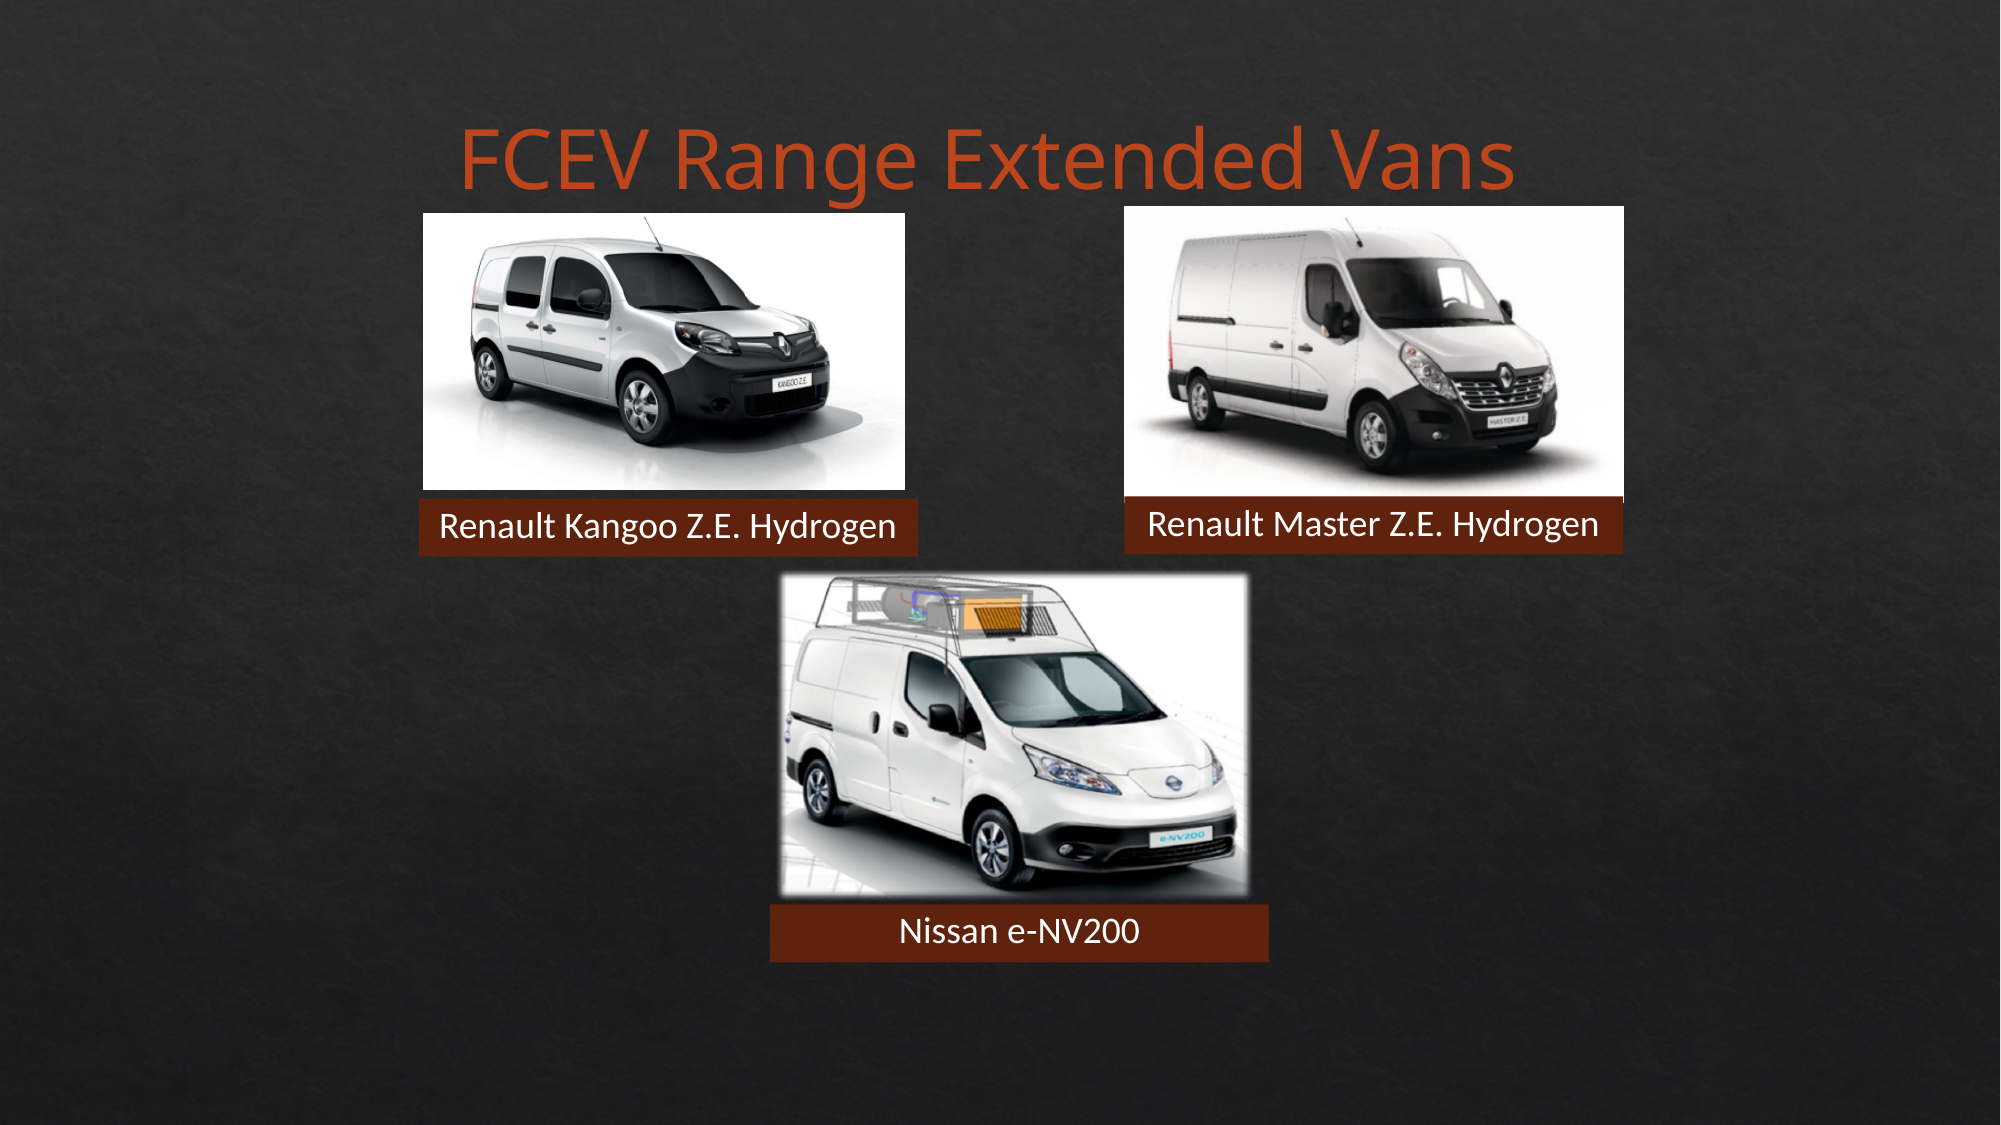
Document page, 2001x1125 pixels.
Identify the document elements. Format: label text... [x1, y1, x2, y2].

picture [1124, 205, 1624, 503]
text_box Renault Master Z.E. Hydrogen [1124, 514, 1624, 555]
picture [423, 213, 905, 490]
picture [775, 568, 1255, 902]
text_box Nissan e-NV200 [770, 904, 1269, 963]
text_box FCEV Range Extended Vans [225, 31, 1750, 215]
text_box Renault Kangoo Z.E. Hydrogen [418, 498, 918, 557]
